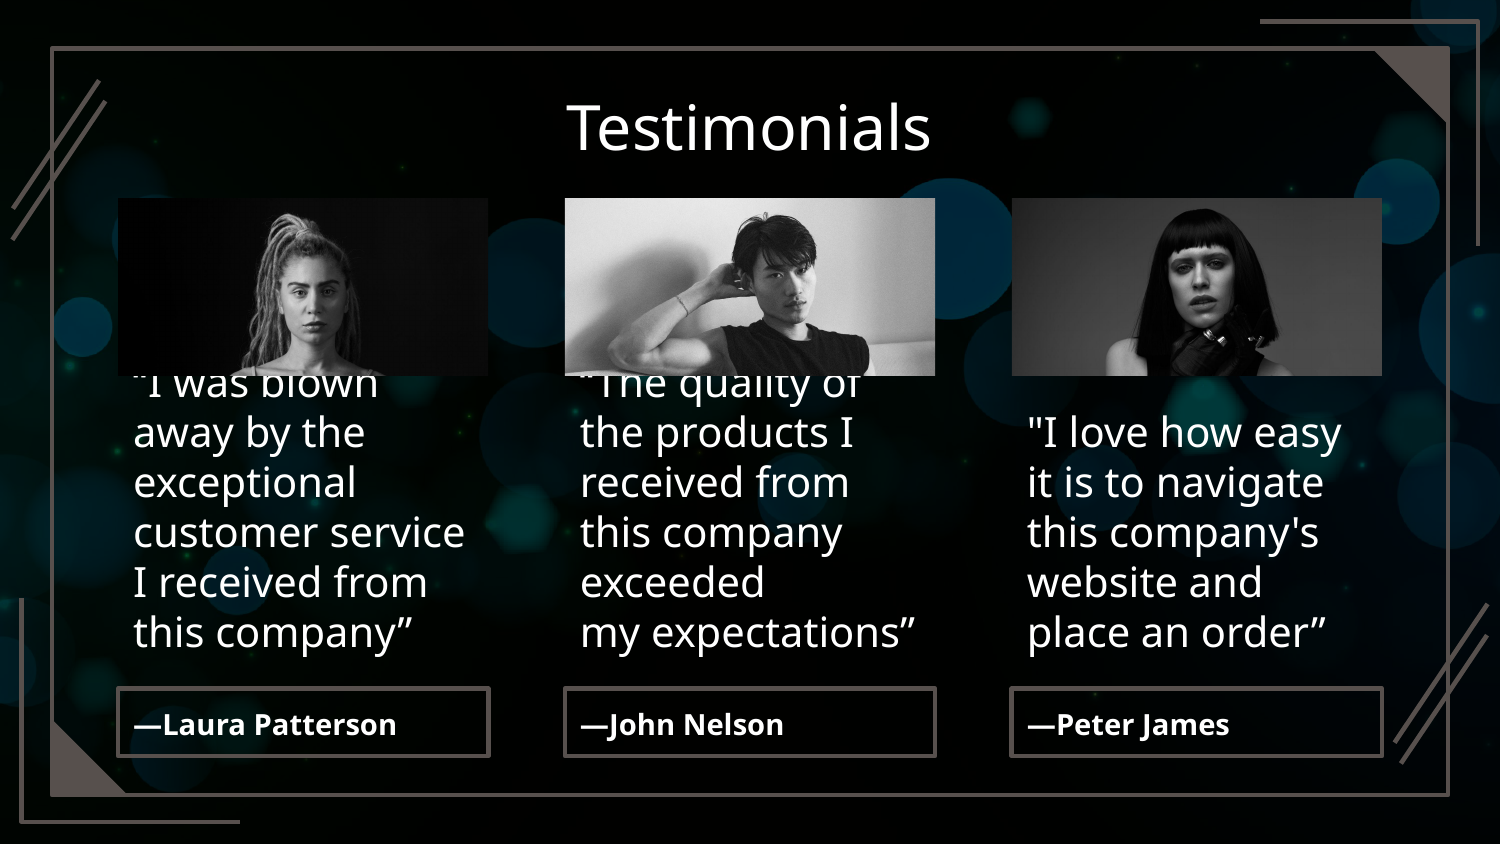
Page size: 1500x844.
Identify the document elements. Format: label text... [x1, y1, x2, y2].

subtitle —John Nelson [563, 686, 937, 758]
picture [0, 0, 1500, 844]
title Testimonials [118, 72, 1382, 167]
subtitle “I was blown away by the exceptional customer service I received from this company” [118, 400, 489, 671]
subtitle —Peter James [1009, 686, 1384, 758]
subtitle —Laura Patterson [116, 686, 491, 758]
subtitle “The quality of the products I received from this company exceeded my expectations” [564, 400, 936, 671]
subtitle "I love how easy it is to navigate this company's website and place an order” [1011, 400, 1382, 671]
